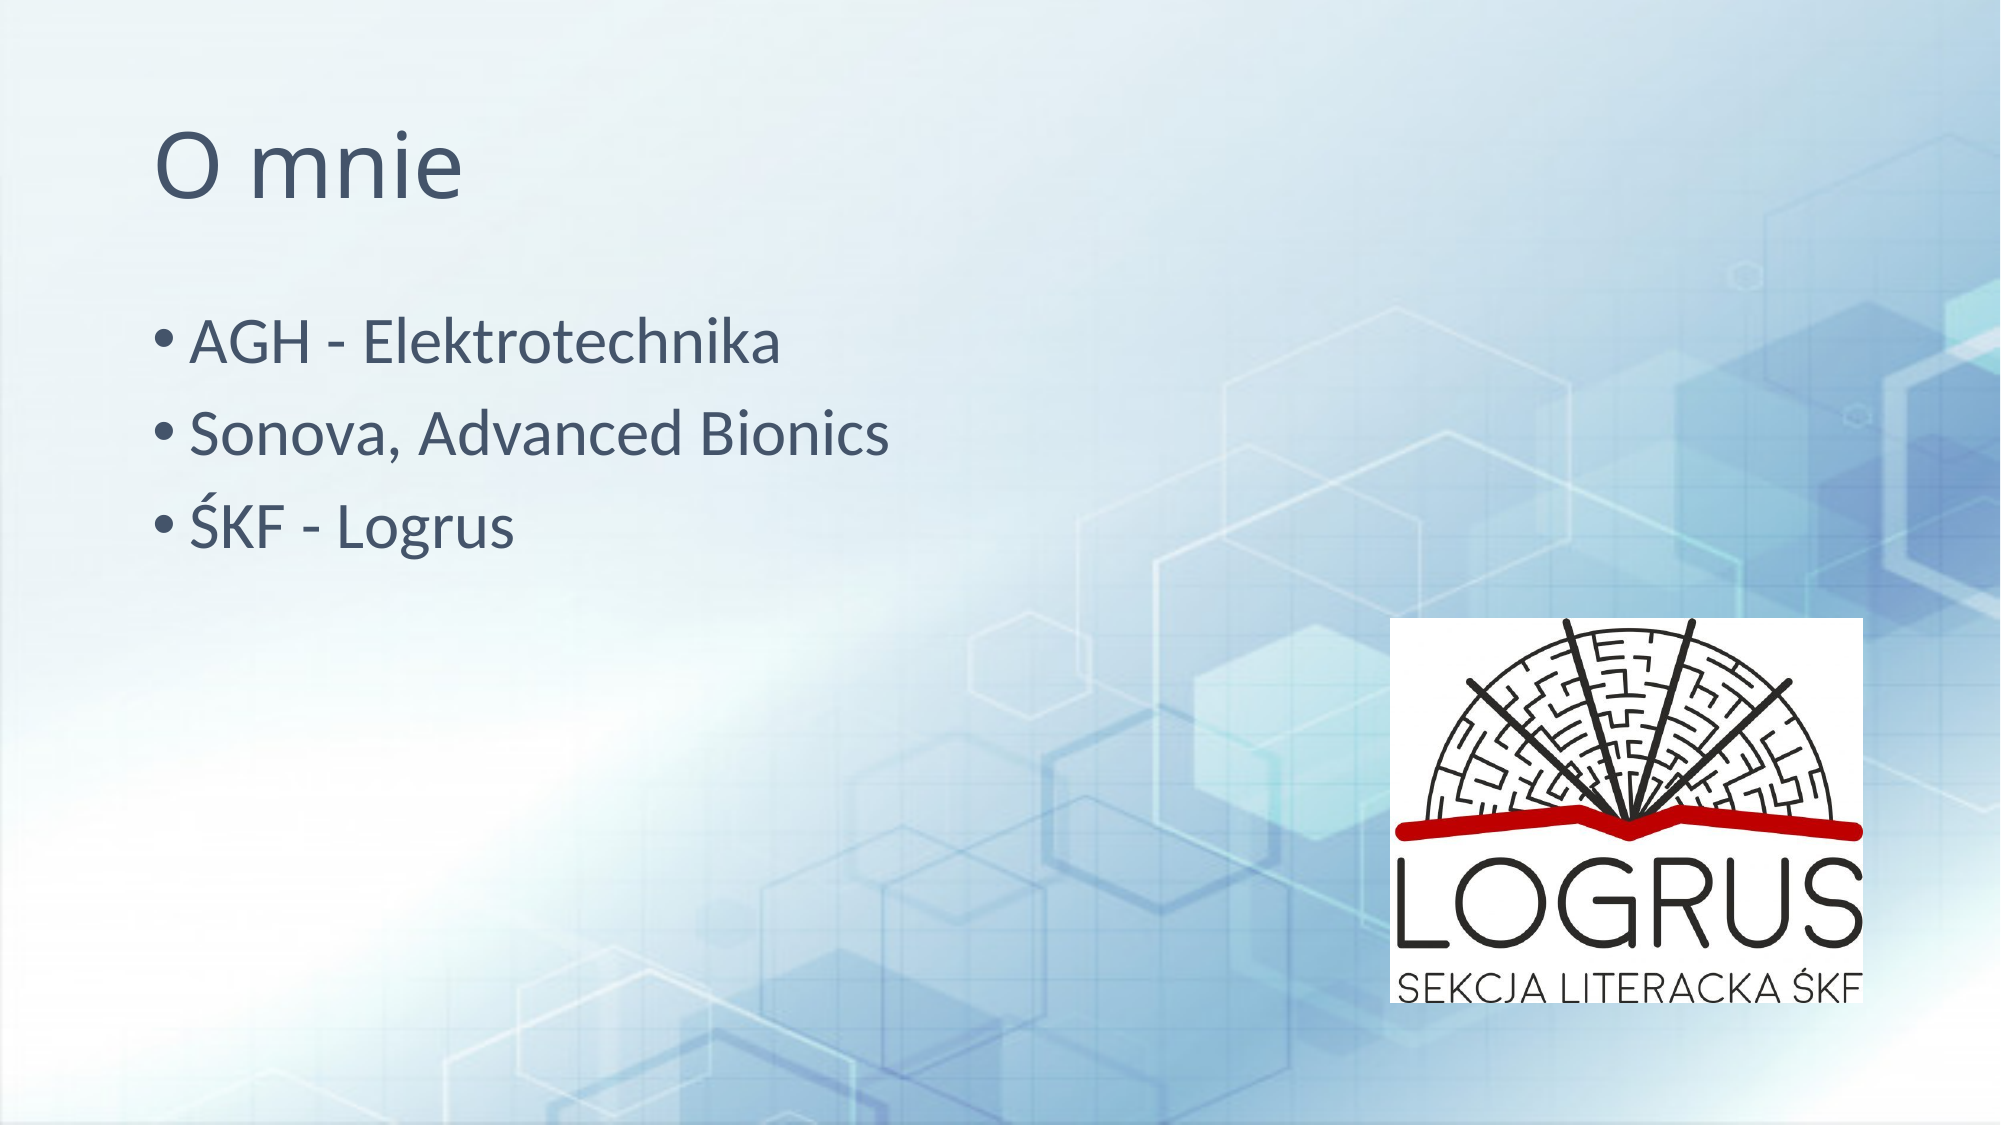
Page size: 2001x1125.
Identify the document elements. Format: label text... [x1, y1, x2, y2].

title O mnie [137, 59, 1863, 278]
list AGH - Elektrotechnika Sonova, Advanced Bionics ŚKF - Logrus [137, 298, 1350, 1012]
picture [0, 0, 2001, 1125]
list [1390, 618, 1863, 1003]
